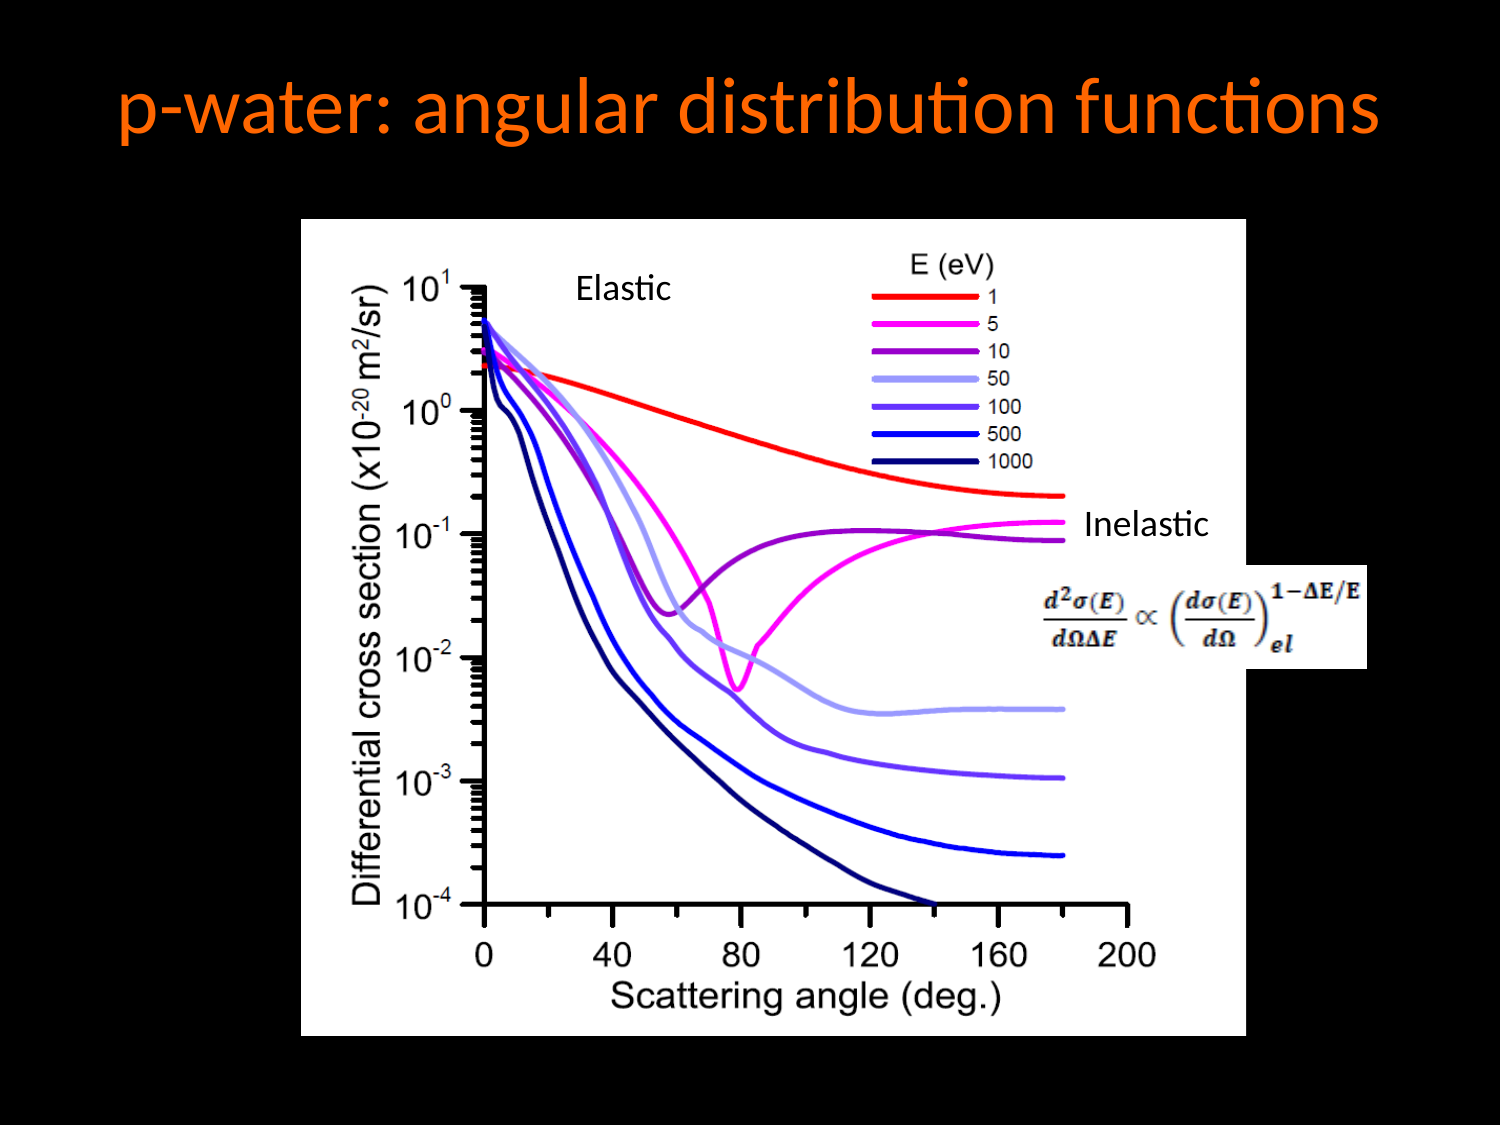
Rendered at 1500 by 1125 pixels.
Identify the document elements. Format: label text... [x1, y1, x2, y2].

picture [300, 219, 1247, 1037]
text_box p-water: angular distribution functions [74, 45, 1425, 233]
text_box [1025, 491, 1367, 669]
